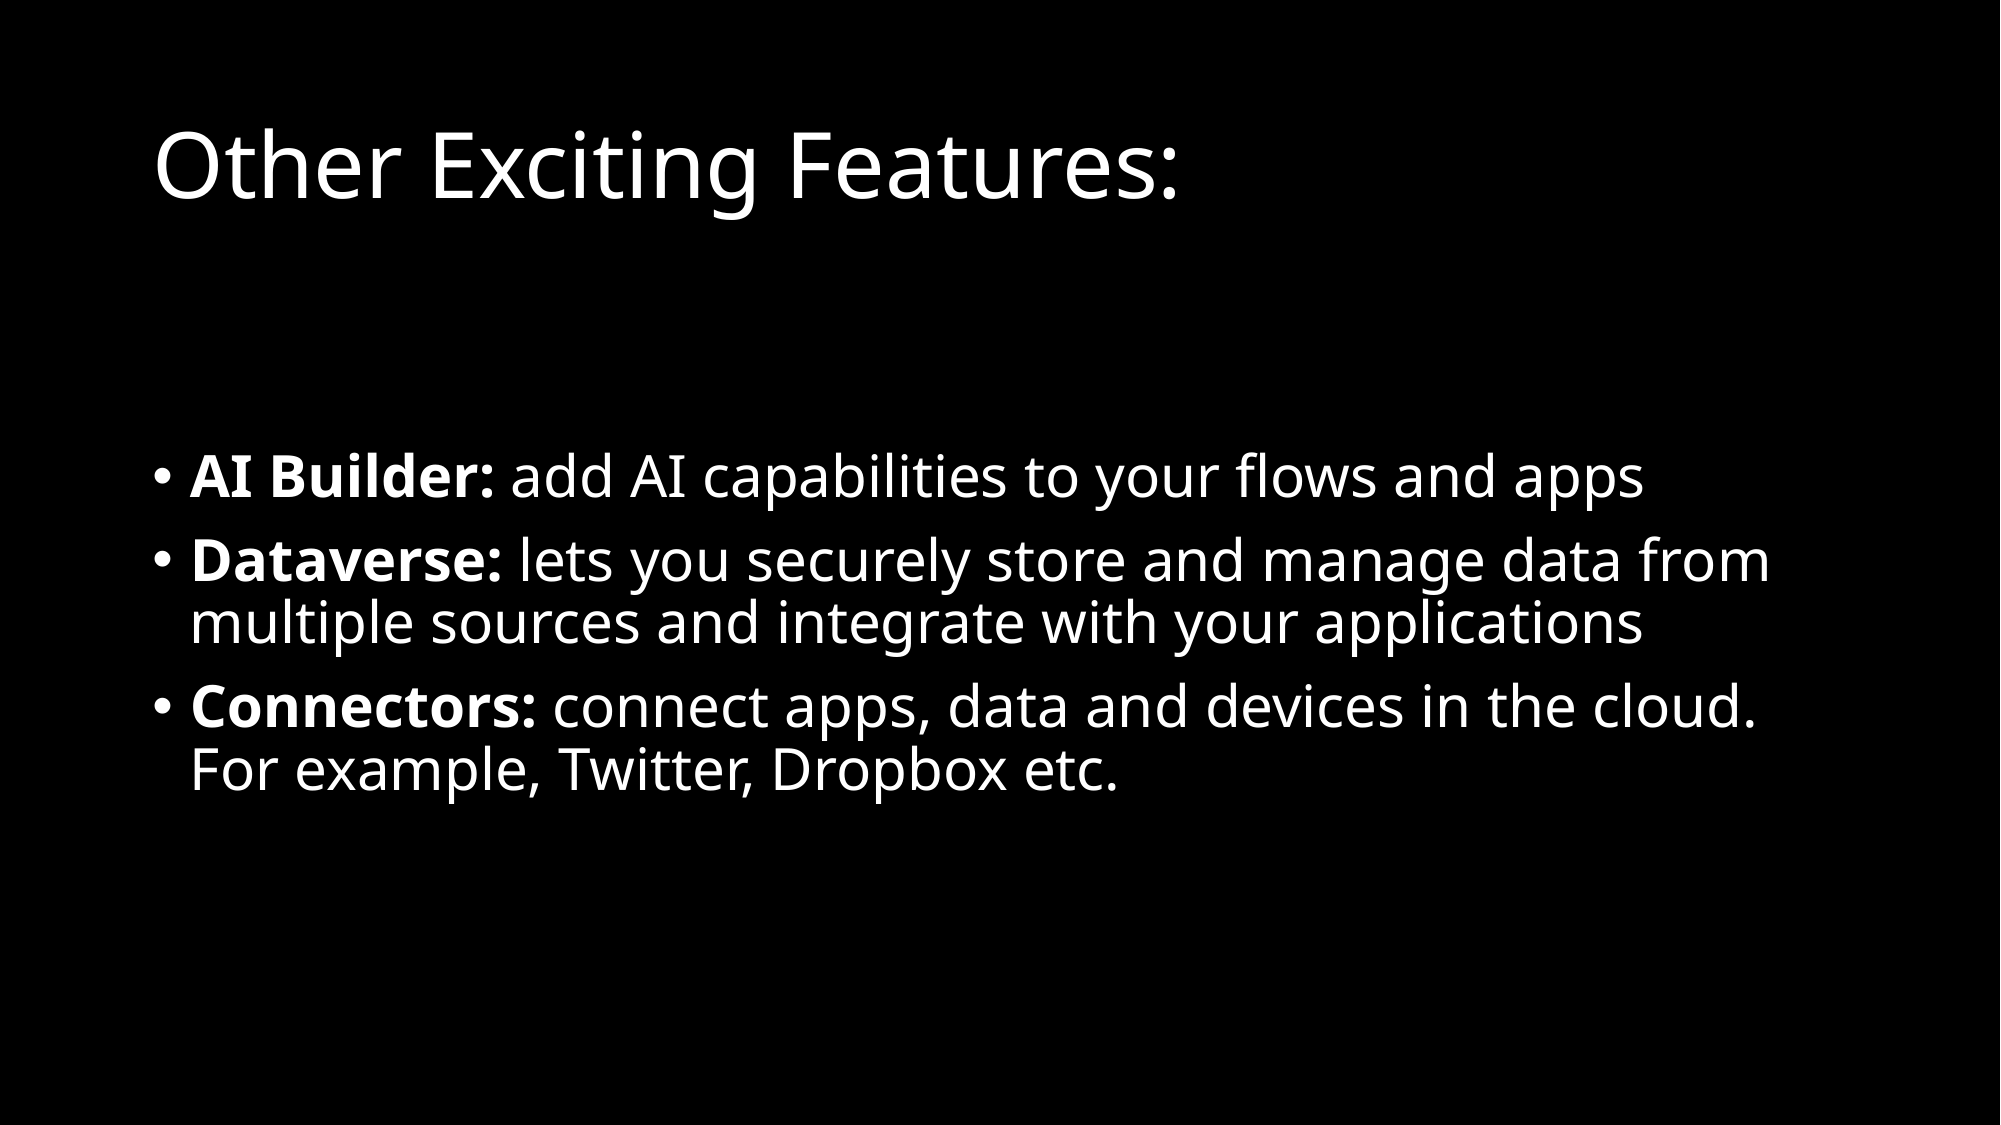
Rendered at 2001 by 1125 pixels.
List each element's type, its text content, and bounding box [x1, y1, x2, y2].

list AI Builder: add AI capabilities to your flows and apps Dataverse: lets you securely store and manage data from multiple sources and integrate with your applications Connectors: connect apps, data and devices in the cloud. For example, Twitter, Dropbox etc. [137, 439, 1863, 1014]
title Other Exciting Features: [137, 59, 1863, 278]
